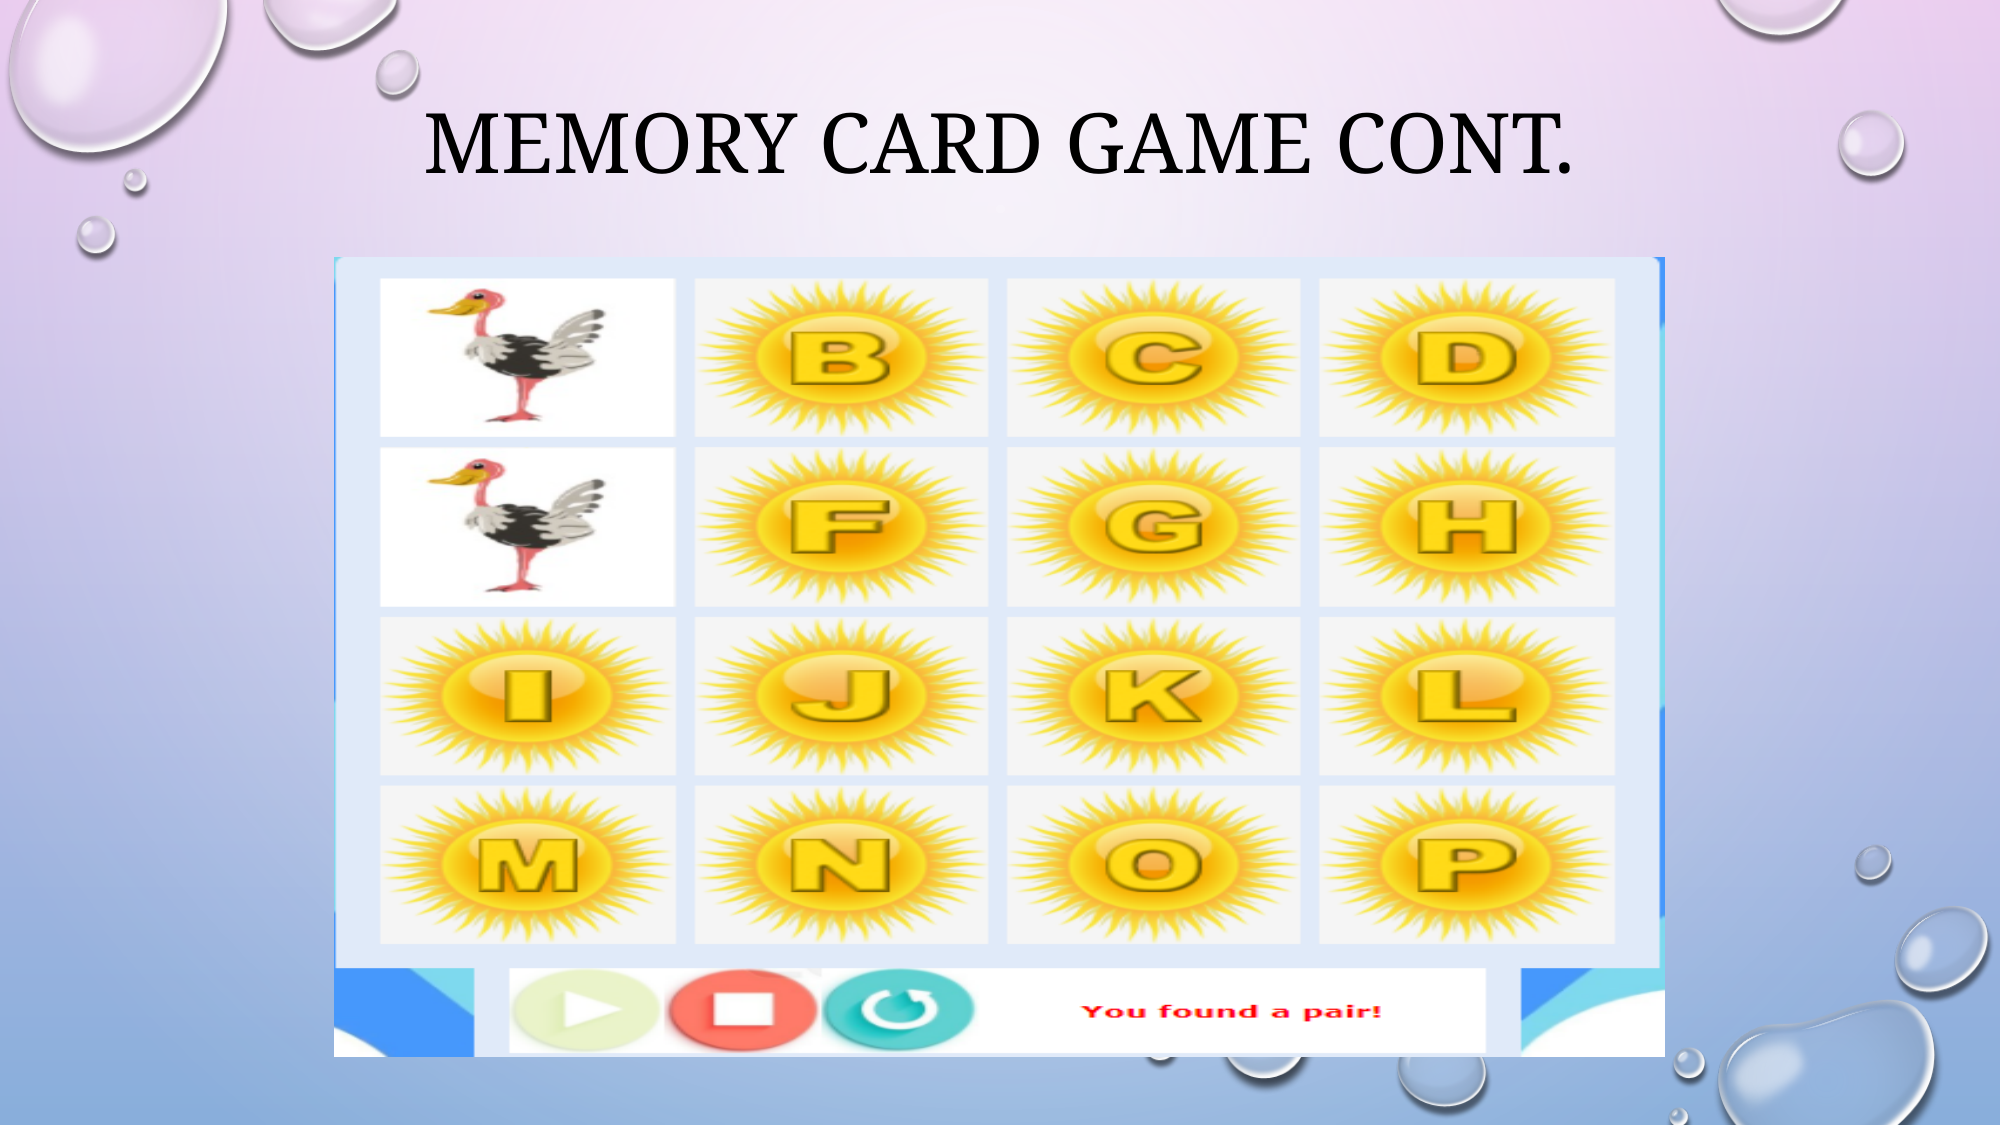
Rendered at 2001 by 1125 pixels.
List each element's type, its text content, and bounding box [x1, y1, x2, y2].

title Memory card game cont. [149, 15, 1850, 278]
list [334, 256, 1666, 1057]
picture [0, 0, 2000, 1125]
